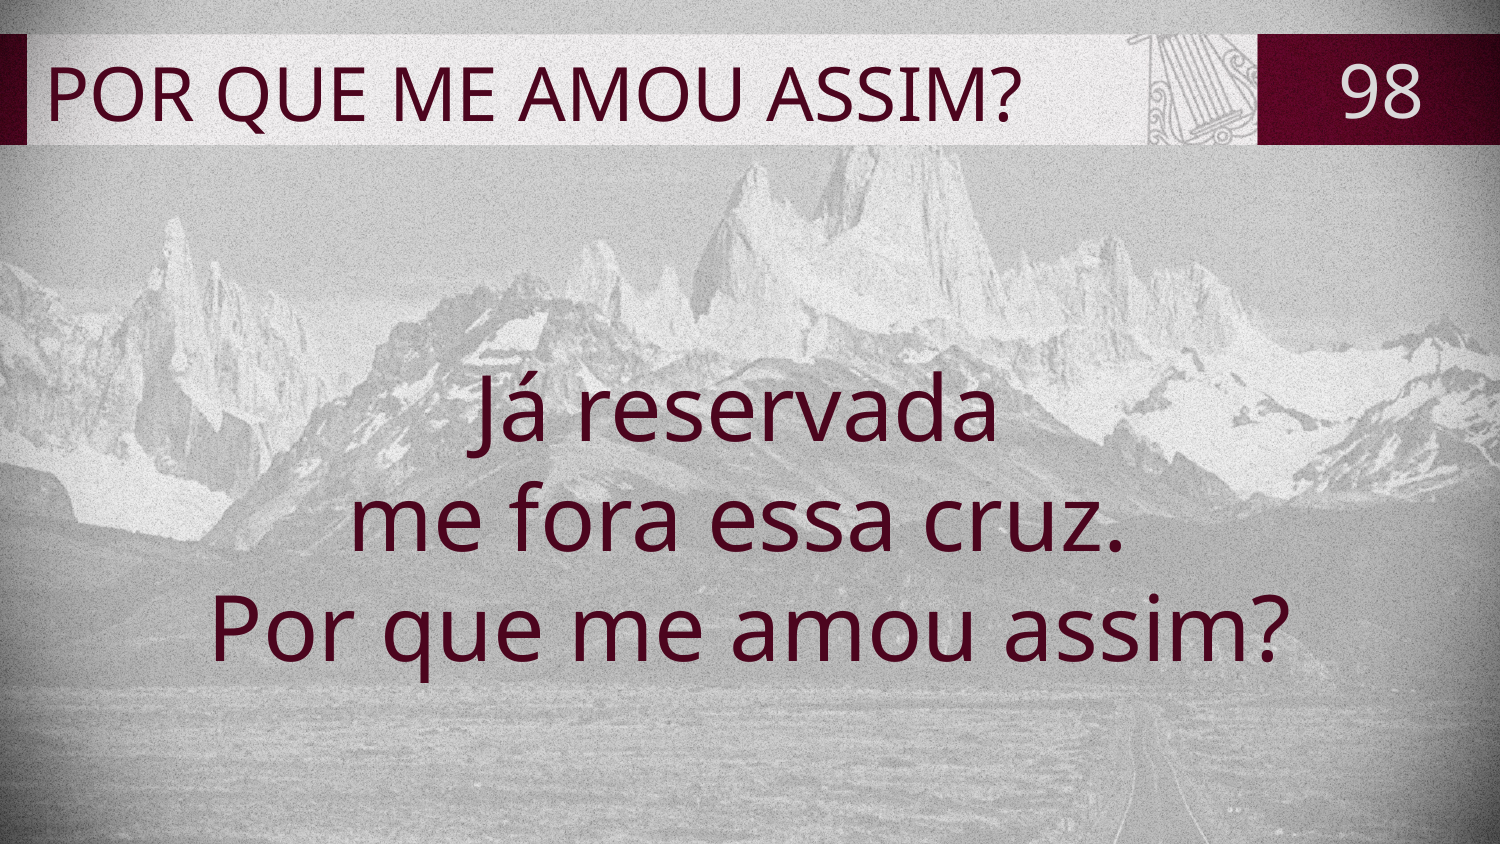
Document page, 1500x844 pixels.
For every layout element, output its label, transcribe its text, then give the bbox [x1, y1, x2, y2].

picture [0, 0, 1500, 185]
list Já reservada me fora essa cruz. Por que me amou assim? [0, 185, 1500, 844]
list 98 [1281, 36, 1483, 143]
title POR QUE ME AMOU ASSIM? [29, 33, 1258, 151]
